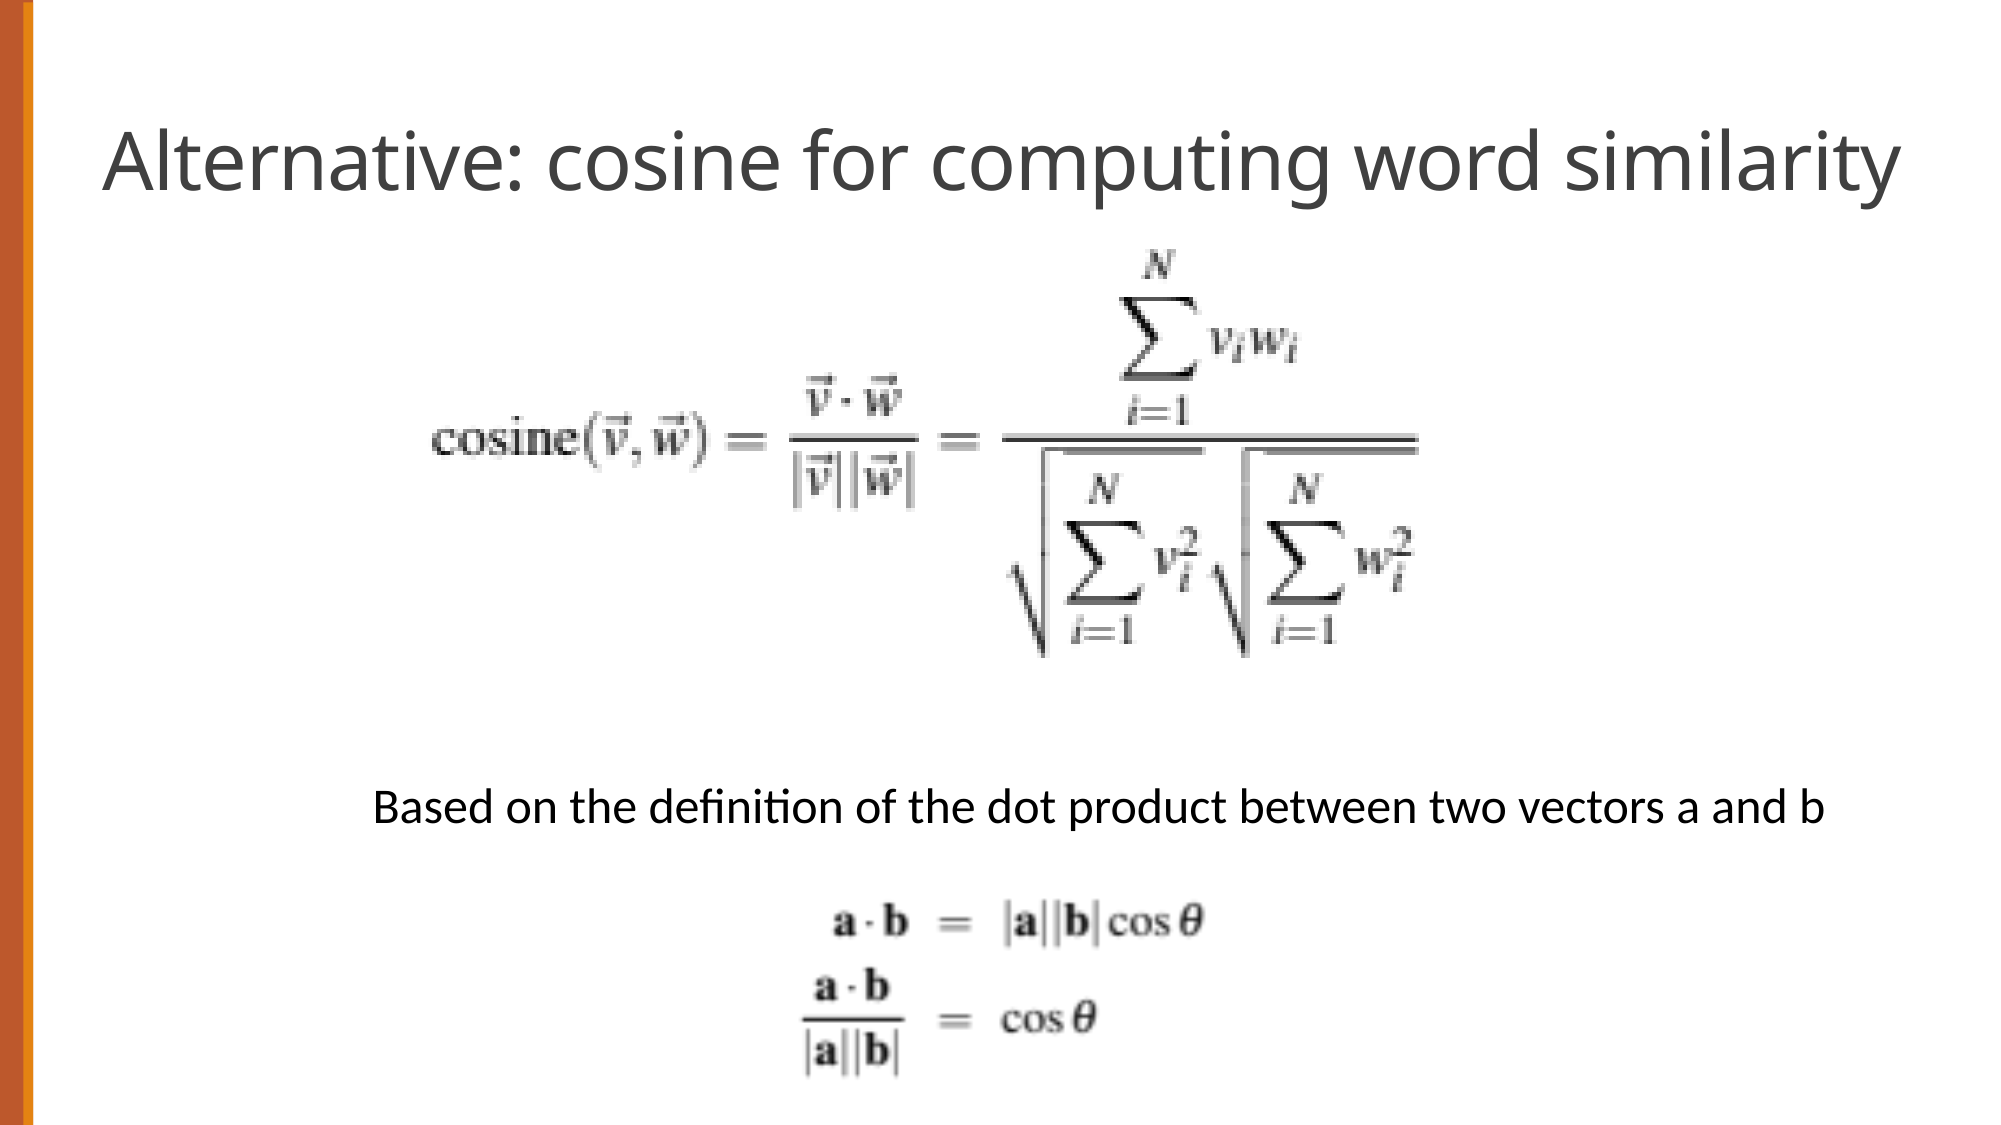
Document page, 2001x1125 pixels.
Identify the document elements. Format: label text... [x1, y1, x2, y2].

title Alternative: cosine for computing word similarity [87, 37, 1975, 215]
picture [790, 882, 1210, 1084]
picture [397, 213, 1603, 676]
text_box Based on the definition of the dot product between two vectors a and b [357, 766, 1852, 886]
